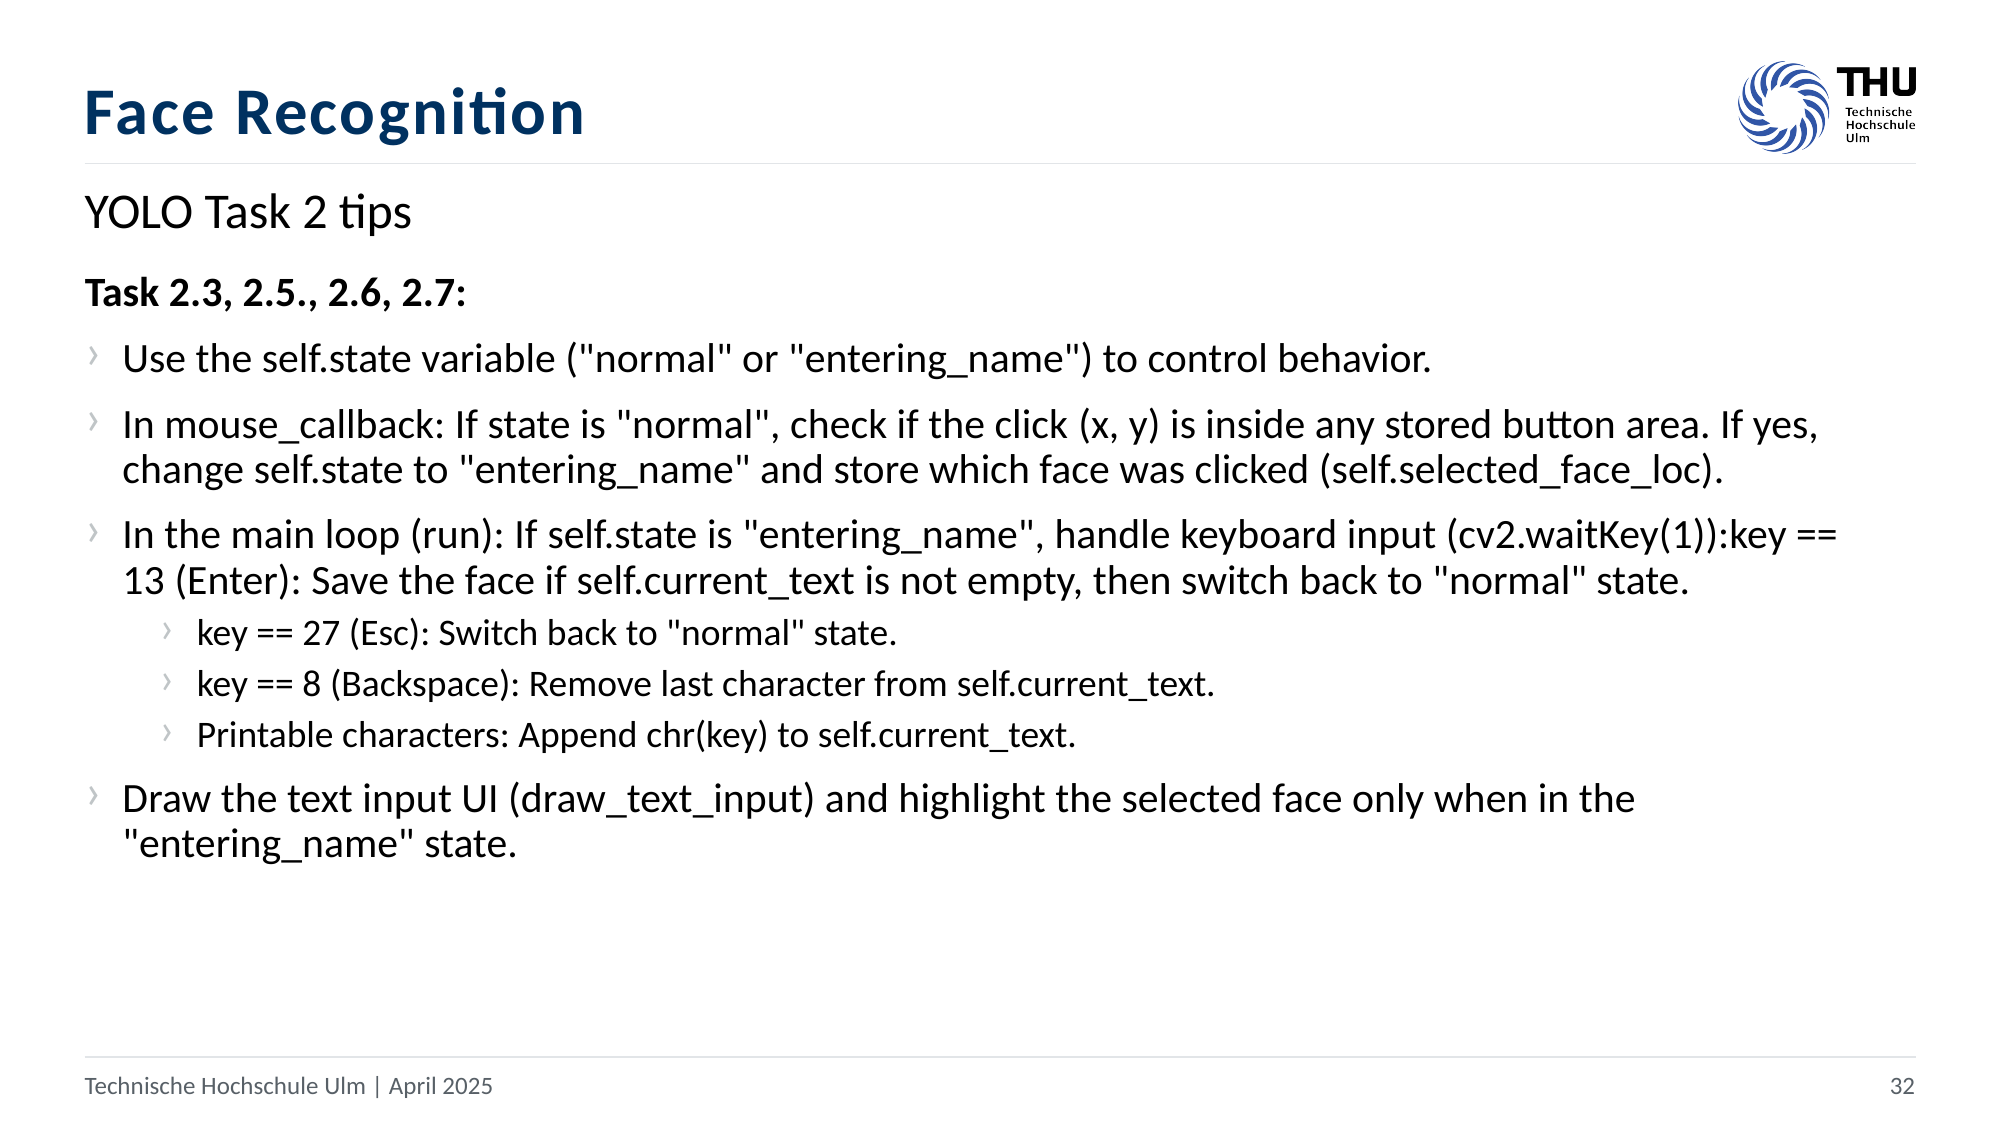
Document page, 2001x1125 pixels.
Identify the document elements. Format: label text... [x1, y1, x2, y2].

title Face Recognition [84, 72, 1751, 154]
footer Technische Hochschule Ulm | April 2025 [84, 1072, 1666, 1096]
picture [1738, 61, 1916, 154]
text_box YOLO Task 2 tips [84, 164, 1916, 260]
list Task 2.3, 2.5., 2.6, 2.7: Use the self.state variable ("normal" or "entering_name") to control behavior. In mouse_callback: If state is "normal", check if the click (x, y) is inside any stored button area. If yes, change self.state to "entering_name" and store which face was clicked (self.selected_face_loc). In the main loop (run): If self.state is "entering_name", handle keyboard input (cv2.waitKey(1)):key == 13 (Enter): Save the face if self.current_text is not empty, then switch back to "normal" state. key == 27 (Esc): Switch back to "normal" state. key == 8 (Backspace): Remove last character from self.current_text. Printable characters: Append chr(key) to self.current_text. Draw the text input UI (draw_text_input) and highlight the selected face only when in the "entering_name" state. [84, 270, 1893, 1014]
